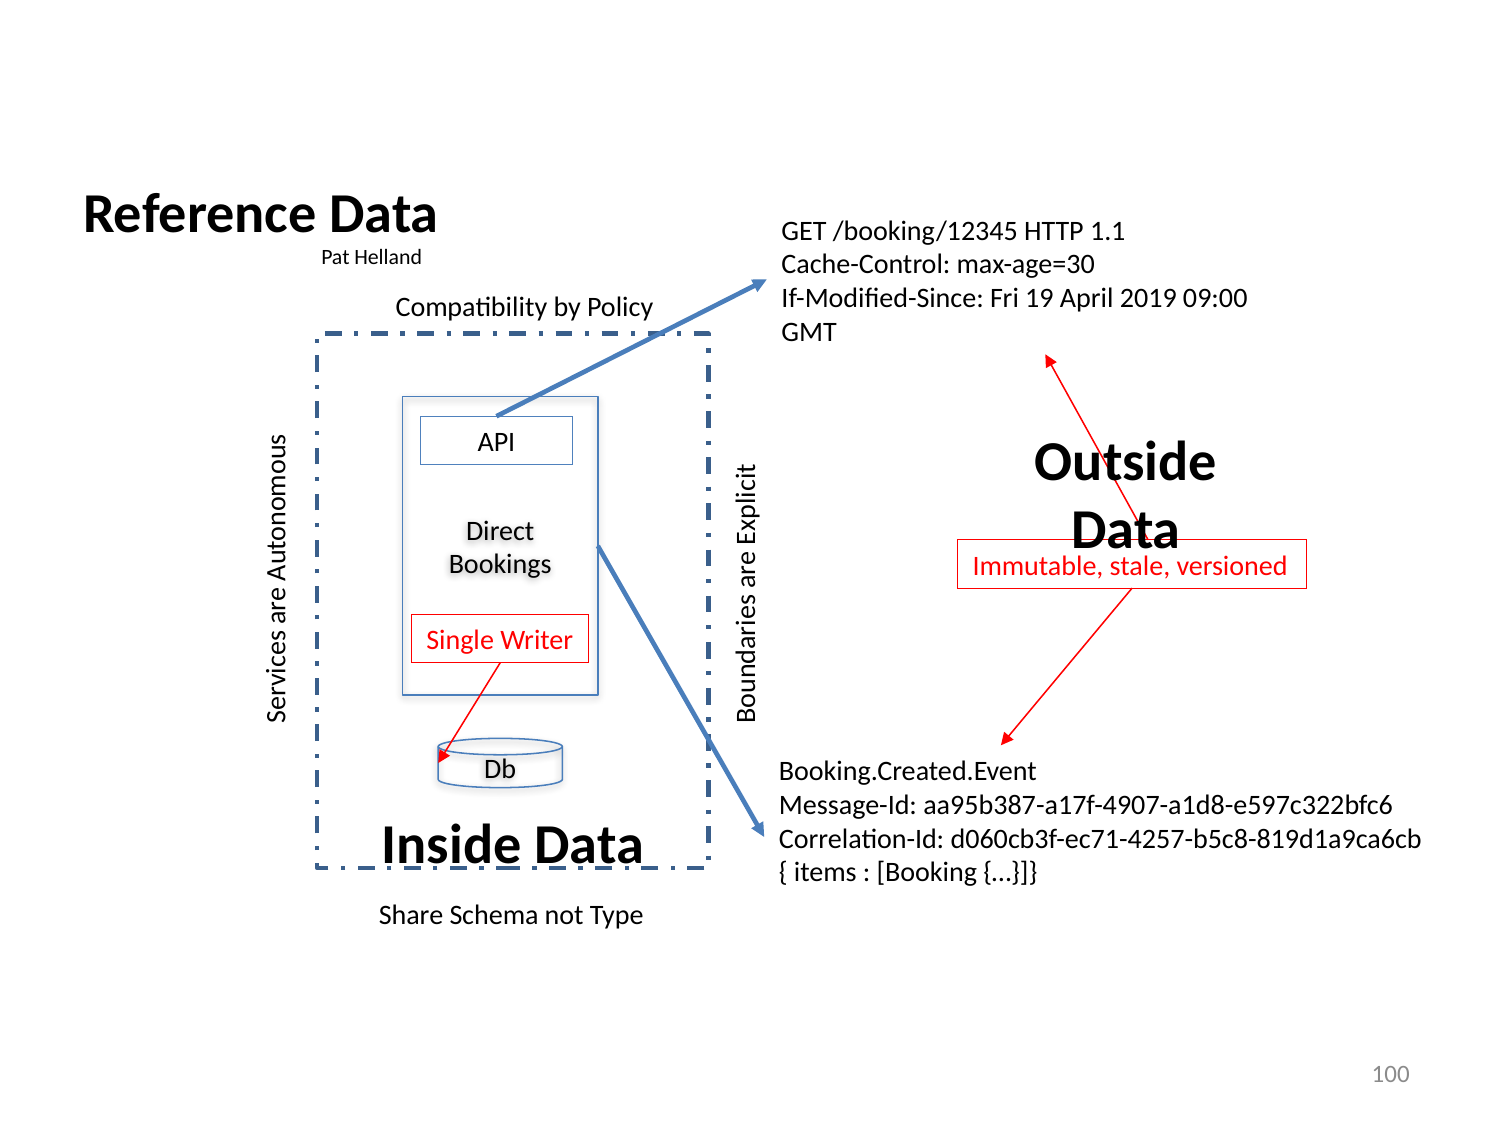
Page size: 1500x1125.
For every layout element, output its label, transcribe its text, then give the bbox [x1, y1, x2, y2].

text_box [1000, 588, 1133, 746]
slide_number 100 [1074, 1042, 1425, 1103]
text_box Services are Autonomous [249, 416, 299, 739]
text_box Outside Data [960, 416, 1292, 567]
text_box Compatibility by Policy [380, 280, 494, 330]
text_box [597, 545, 765, 839]
text_box Reference Data [49, 169, 473, 252]
text_box GET /booking/12345 HTTP 1.1 Cache-Control: max-age=30 If-Modified-Since: Fri 19 April 2019 09:00 GMT [766, 204, 1324, 355]
text_box Inside Data [347, 799, 679, 882]
text_box Boundaries are Explicit [719, 441, 768, 550]
text_box [315, 331, 711, 870]
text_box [496, 280, 767, 417]
text_box Immutable, stale, versioned [957, 539, 1307, 589]
text_box Share Schema not Type [364, 888, 662, 938]
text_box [1045, 355, 1149, 540]
text_box Pat Helland [261, 235, 437, 277]
text_box Single Writer [411, 614, 589, 663]
text_box Booking.Created.Event Message-Id: aa95b387-a17f-4907-a1d8-e597c322bfc6 Correlation-Id: d060cb3f-ec71-4257-b5c8-819d1a9ca6cb { items : [Booking {…}]} [764, 745, 1500, 929]
